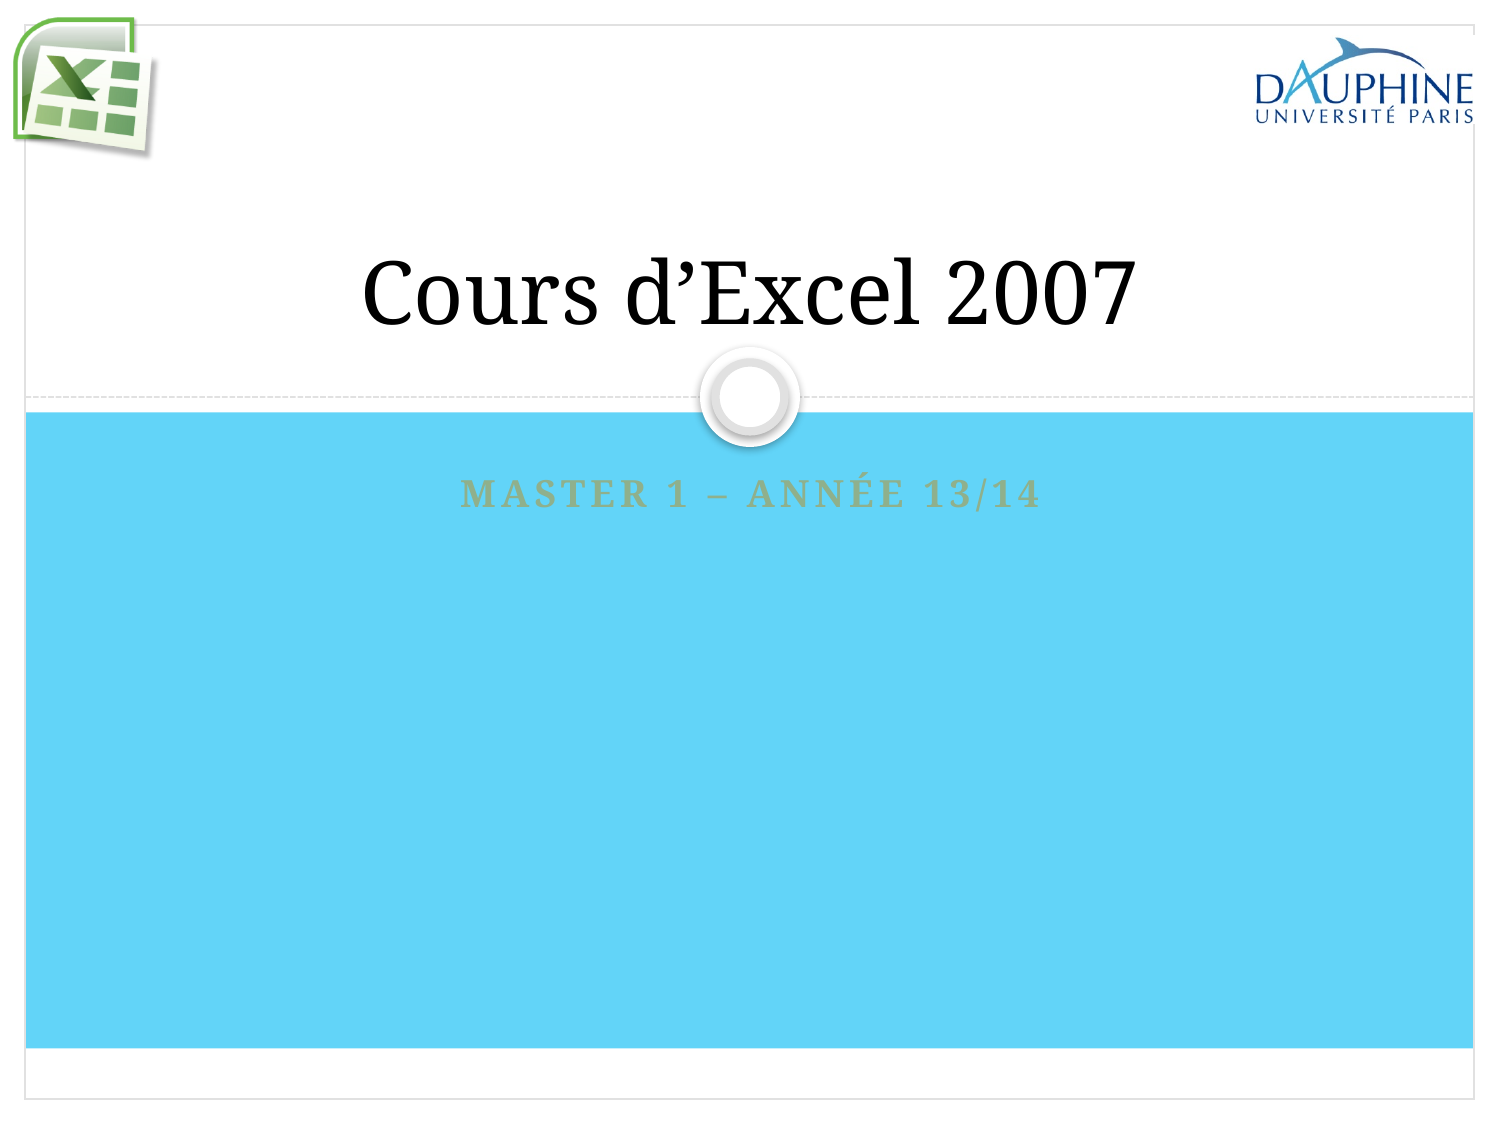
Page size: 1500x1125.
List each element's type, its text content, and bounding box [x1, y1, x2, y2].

picture [1253, 35, 1475, 124]
title Cours d’Excel 2007 [112, 62, 1388, 350]
picture [0, 0, 164, 164]
subtitle Master 1 – Année 13/14 [225, 462, 1275, 750]
